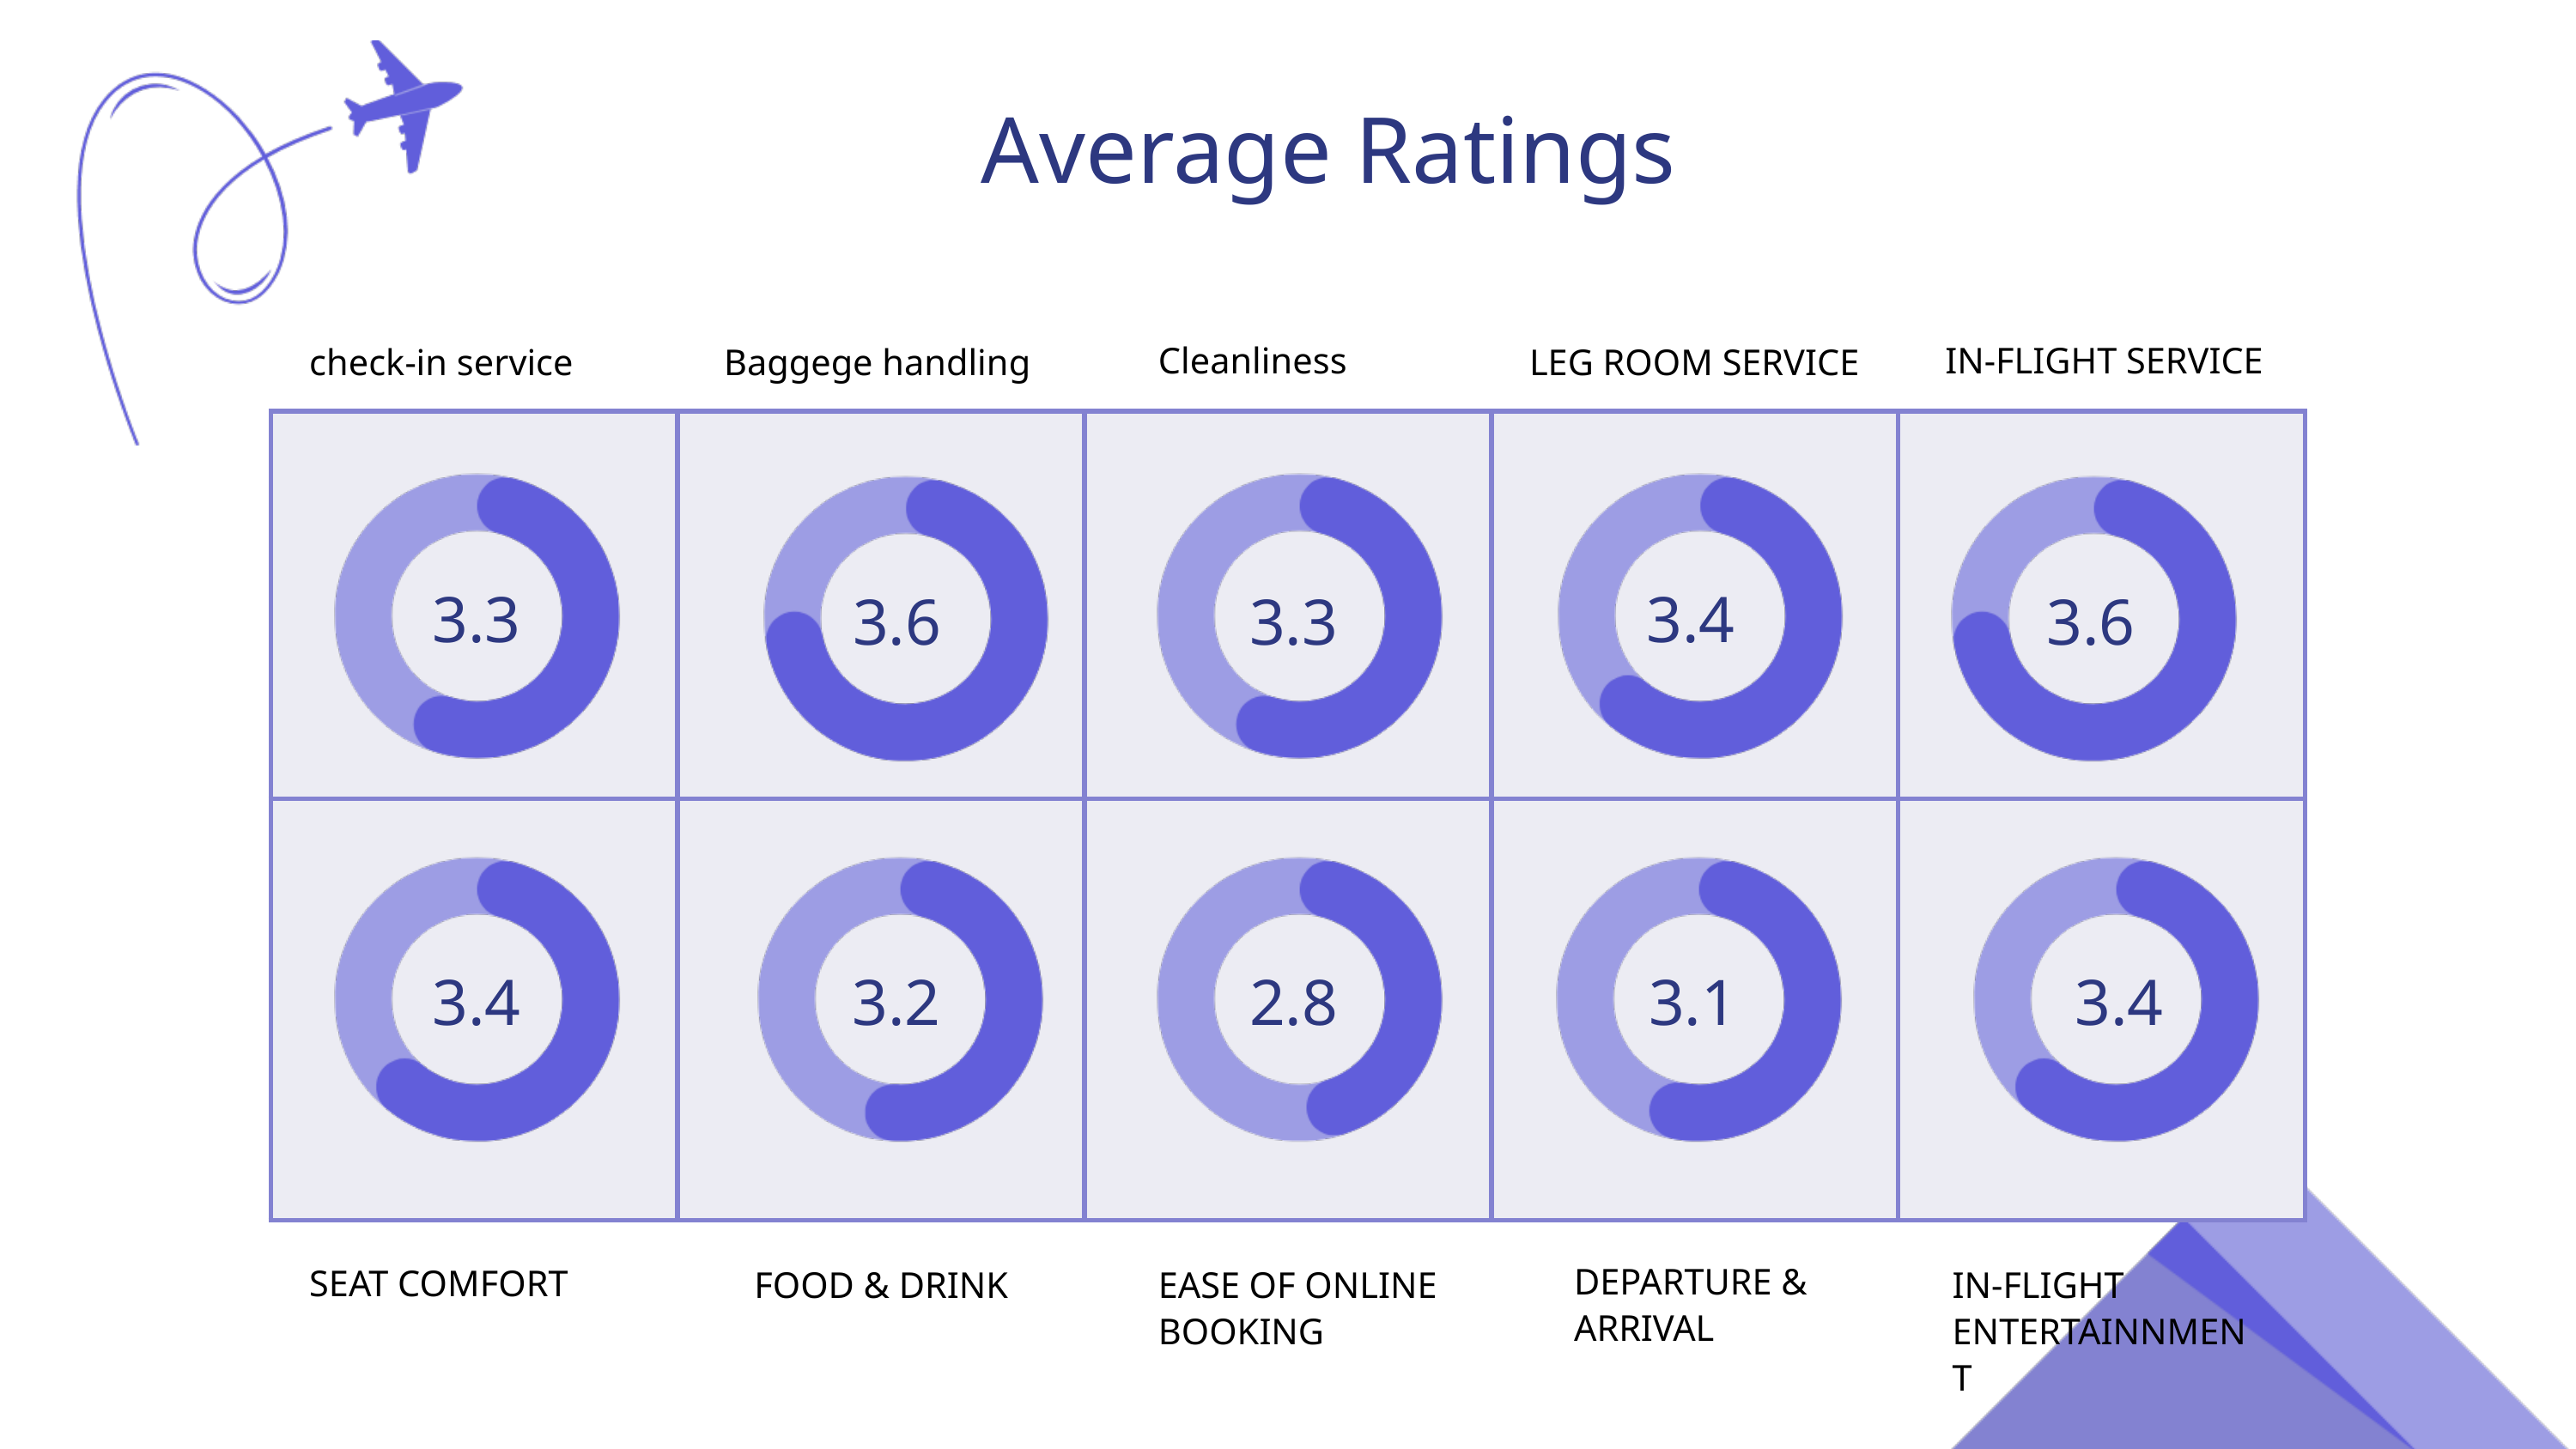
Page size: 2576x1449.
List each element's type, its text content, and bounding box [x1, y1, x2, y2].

text_box [1945, 826, 2576, 1449]
table_cell [1900, 801, 2303, 1218]
table_header [680, 414, 1082, 797]
picture [307, 446, 648, 787]
text_box DEPARTURE & ARRIVAL [1574, 1255, 1843, 1349]
table_header [1900, 414, 2303, 797]
picture [1129, 446, 1471, 787]
text_box IN-FLIGHT ENTERTAINNMENT [1952, 1259, 2251, 1398]
table_header [1087, 414, 1489, 739]
text_box Baggege handling [724, 336, 1078, 383]
table_cell [1494, 801, 1896, 1218]
text_box SEAT COMFORT [309, 1258, 653, 1304]
picture [1529, 446, 1872, 787]
text_box [892, 739, 1684, 821]
text_box check-in service [309, 336, 620, 383]
table_header [273, 414, 675, 797]
picture [307, 828, 648, 1171]
table_header [1494, 414, 1896, 797]
text_box EASE OF ONLINE BOOKING [1157, 1259, 1484, 1352]
picture [730, 828, 1072, 1171]
text_box IN-FLIGHT SERVICE [1945, 335, 2288, 381]
picture [1129, 828, 1471, 1171]
picture [1923, 448, 2265, 790]
text_box Cleanliness [1157, 335, 1461, 381]
text_box LEG ROOM SERVICE [1529, 336, 1873, 383]
picture [735, 448, 1078, 790]
table_cell [680, 801, 1082, 1218]
picture [1528, 828, 1870, 1171]
text_box [31, 40, 465, 446]
text_box FOOD & DRINK [754, 1259, 1043, 1307]
text_box Average Ratings [981, 87, 1684, 202]
table_cell [1087, 821, 1489, 1218]
picture [1946, 828, 2287, 1171]
table_cell [273, 801, 675, 1218]
